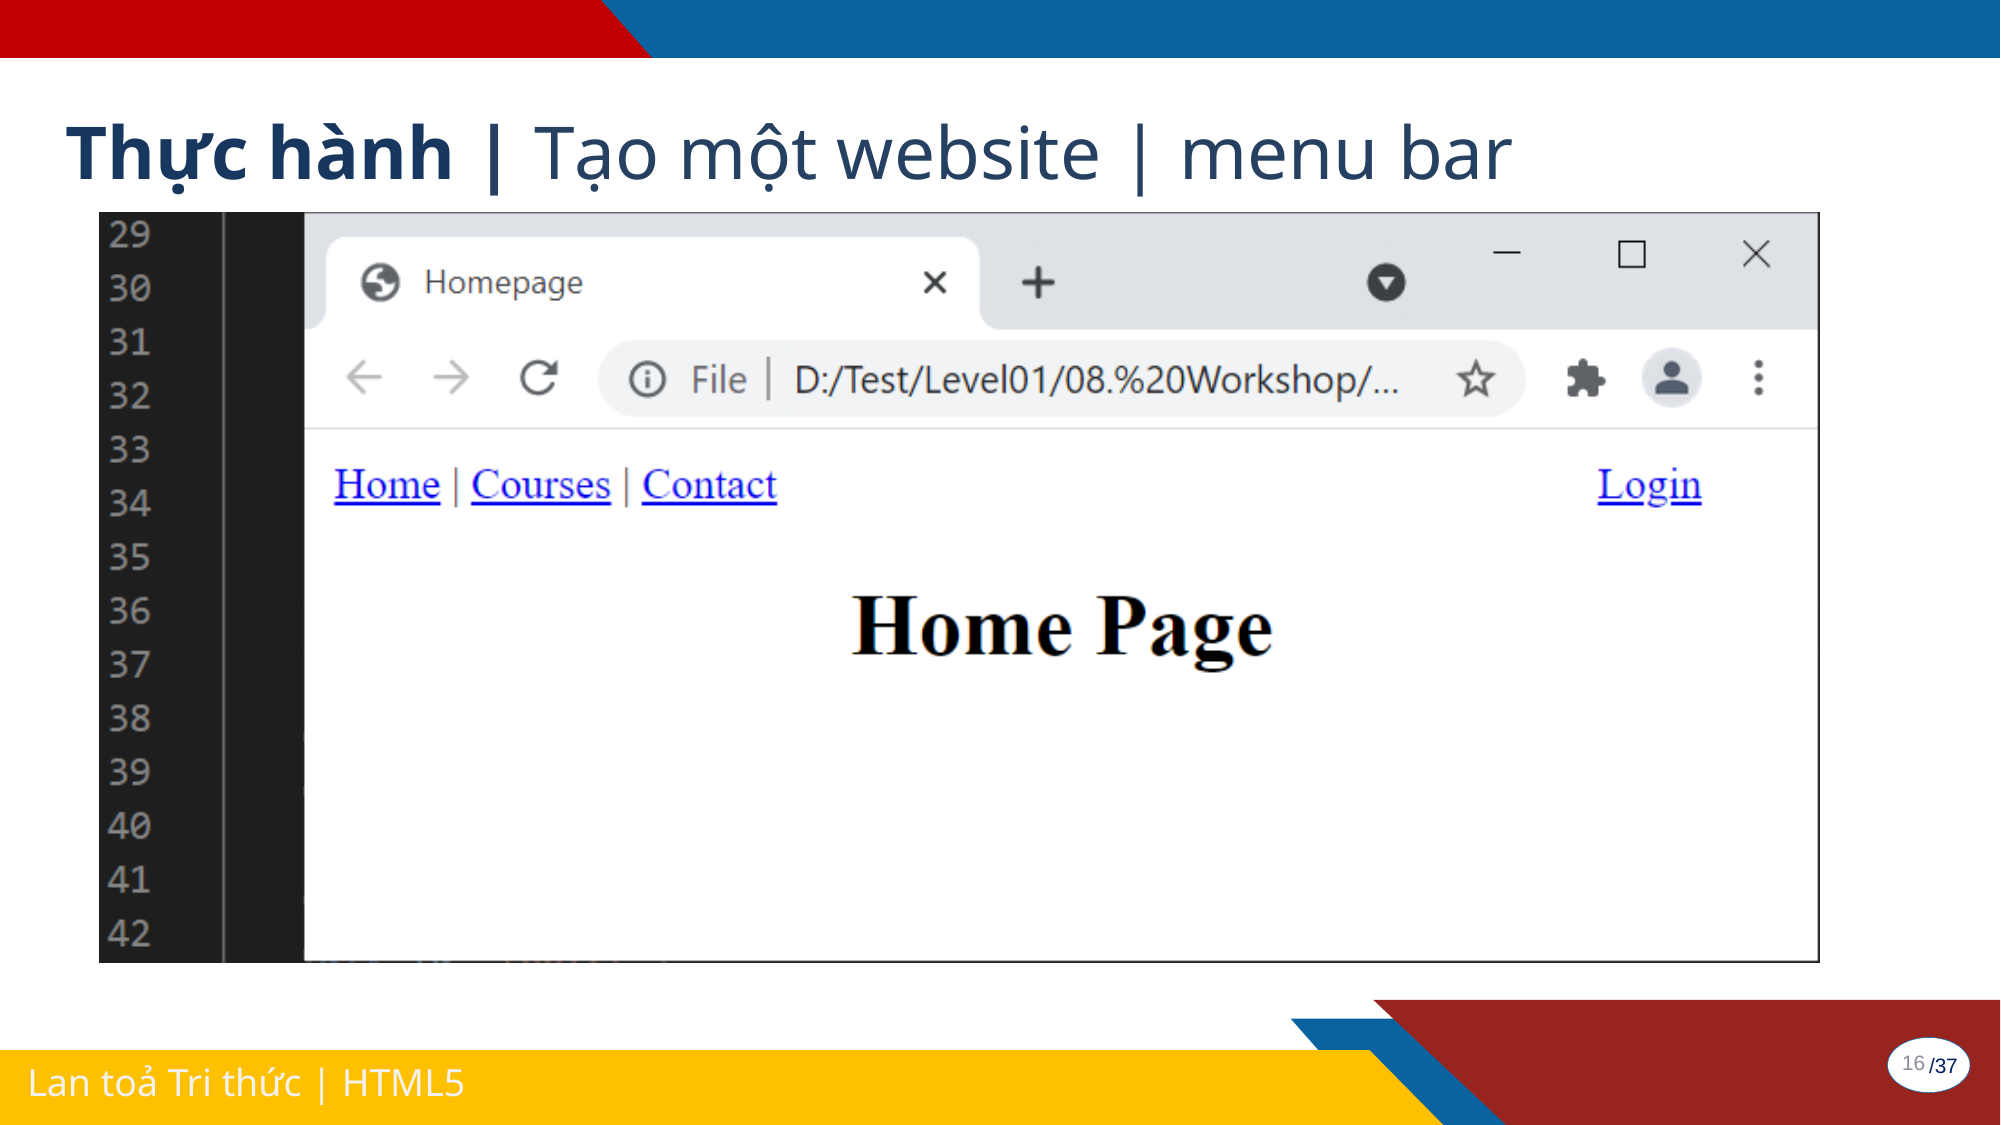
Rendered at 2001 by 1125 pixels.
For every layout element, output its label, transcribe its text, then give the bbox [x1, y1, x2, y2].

picture [99, 212, 1821, 963]
slide_number 16 [1792, 1050, 1925, 1076]
title Thực hành | Tạo một website | menu bar [65, 107, 1935, 196]
